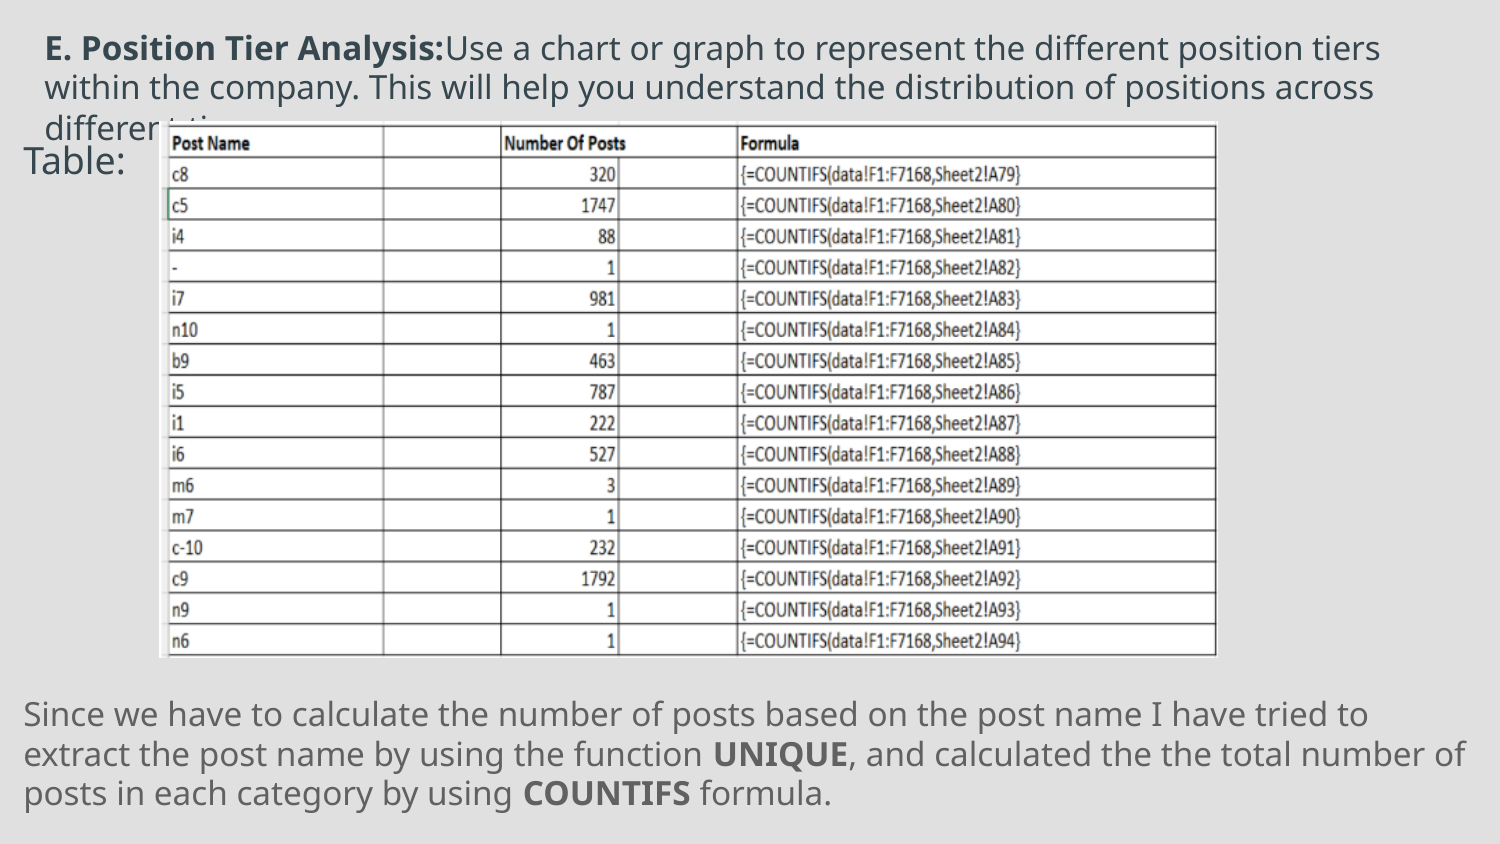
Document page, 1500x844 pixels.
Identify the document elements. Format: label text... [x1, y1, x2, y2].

title Since we have to calculate the number of posts based on the post name I have tried to extract the post name by using the function UNIQUE, and calculated the the total number of posts in each category by using COUNTIFS formula. [8, 680, 1500, 825]
picture [158, 121, 1218, 658]
text_box Table: [8, 121, 143, 179]
text_box E. Position Tier Analysis:Use a chart or graph to represent the different position tiers within the company. This will help you understand the distribution of positions across different tiers. [29, 11, 1401, 122]
